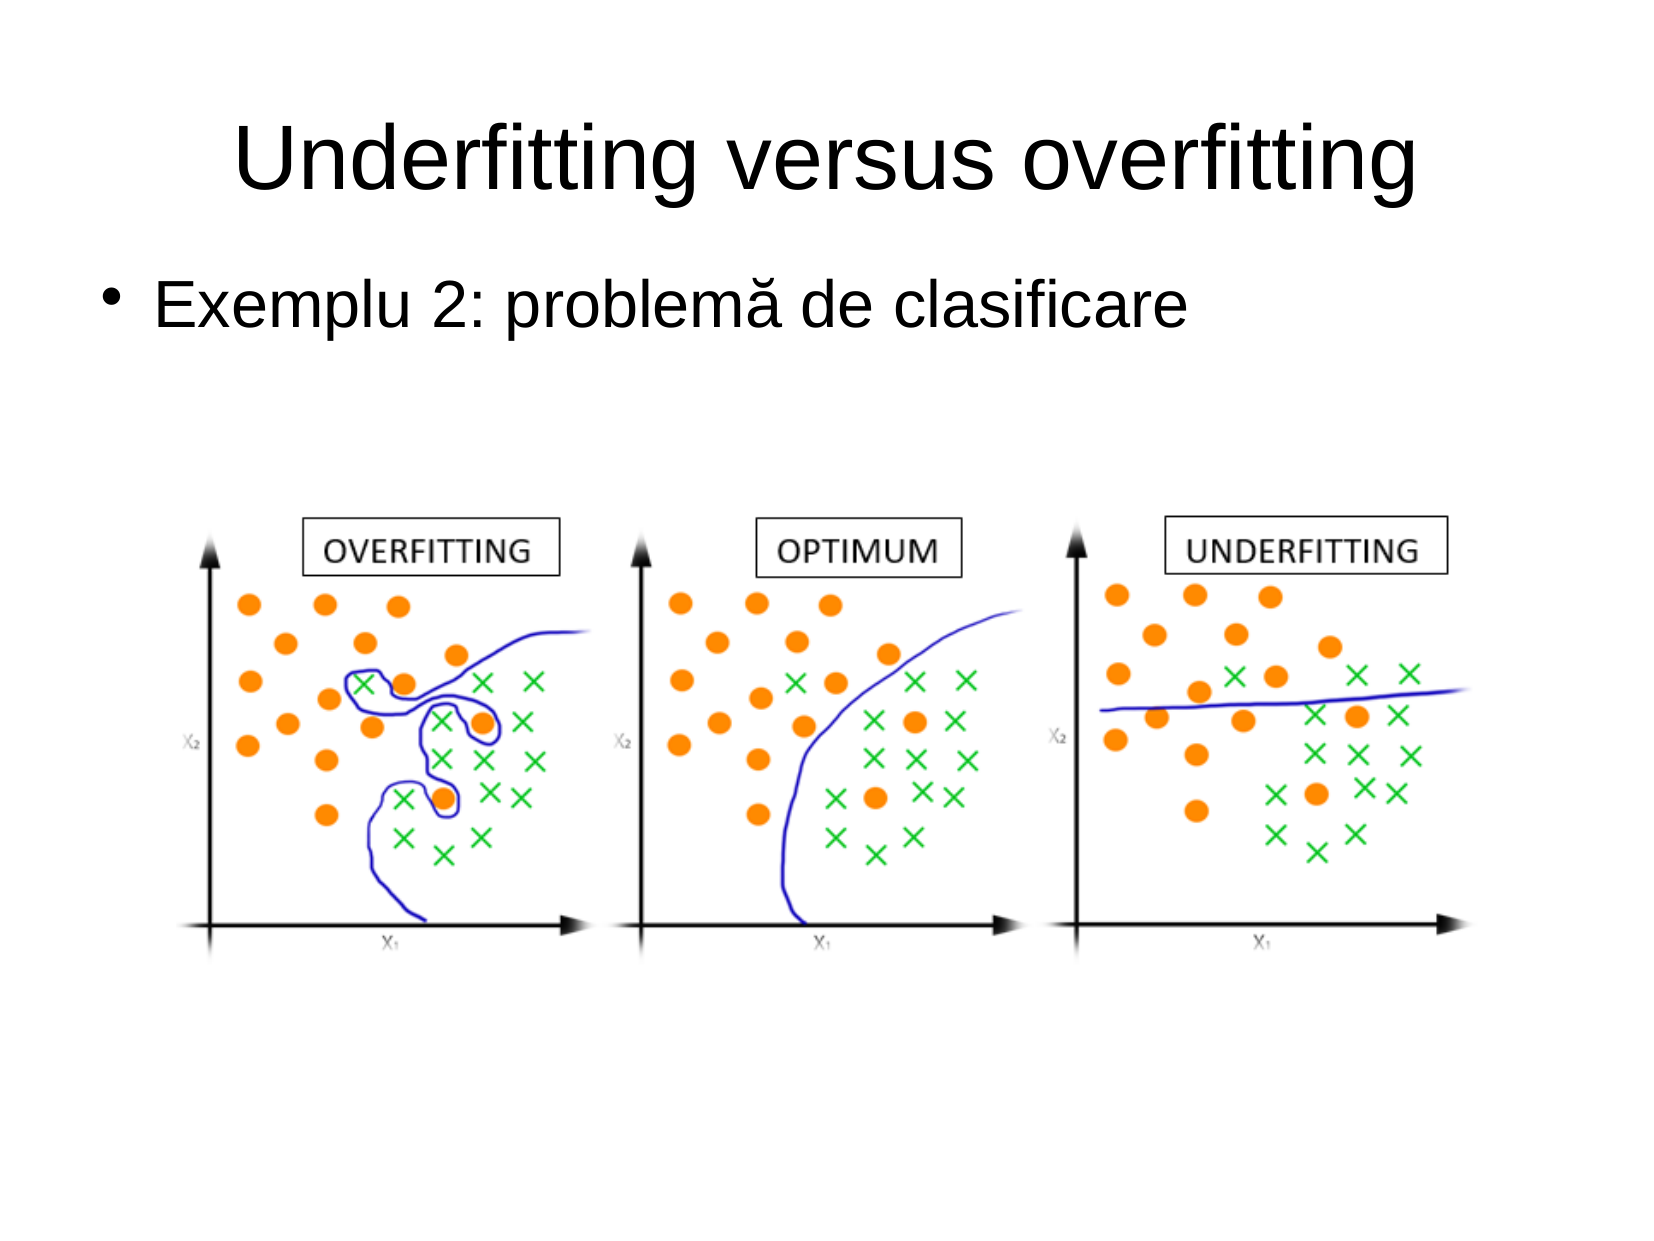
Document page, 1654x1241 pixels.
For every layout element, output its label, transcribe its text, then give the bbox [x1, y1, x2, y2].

text_box Underfitting versus overfitting [82, 49, 1571, 257]
text_box Exemplu 2: problemă de clasificare [82, 260, 1571, 980]
picture [175, 494, 1496, 981]
